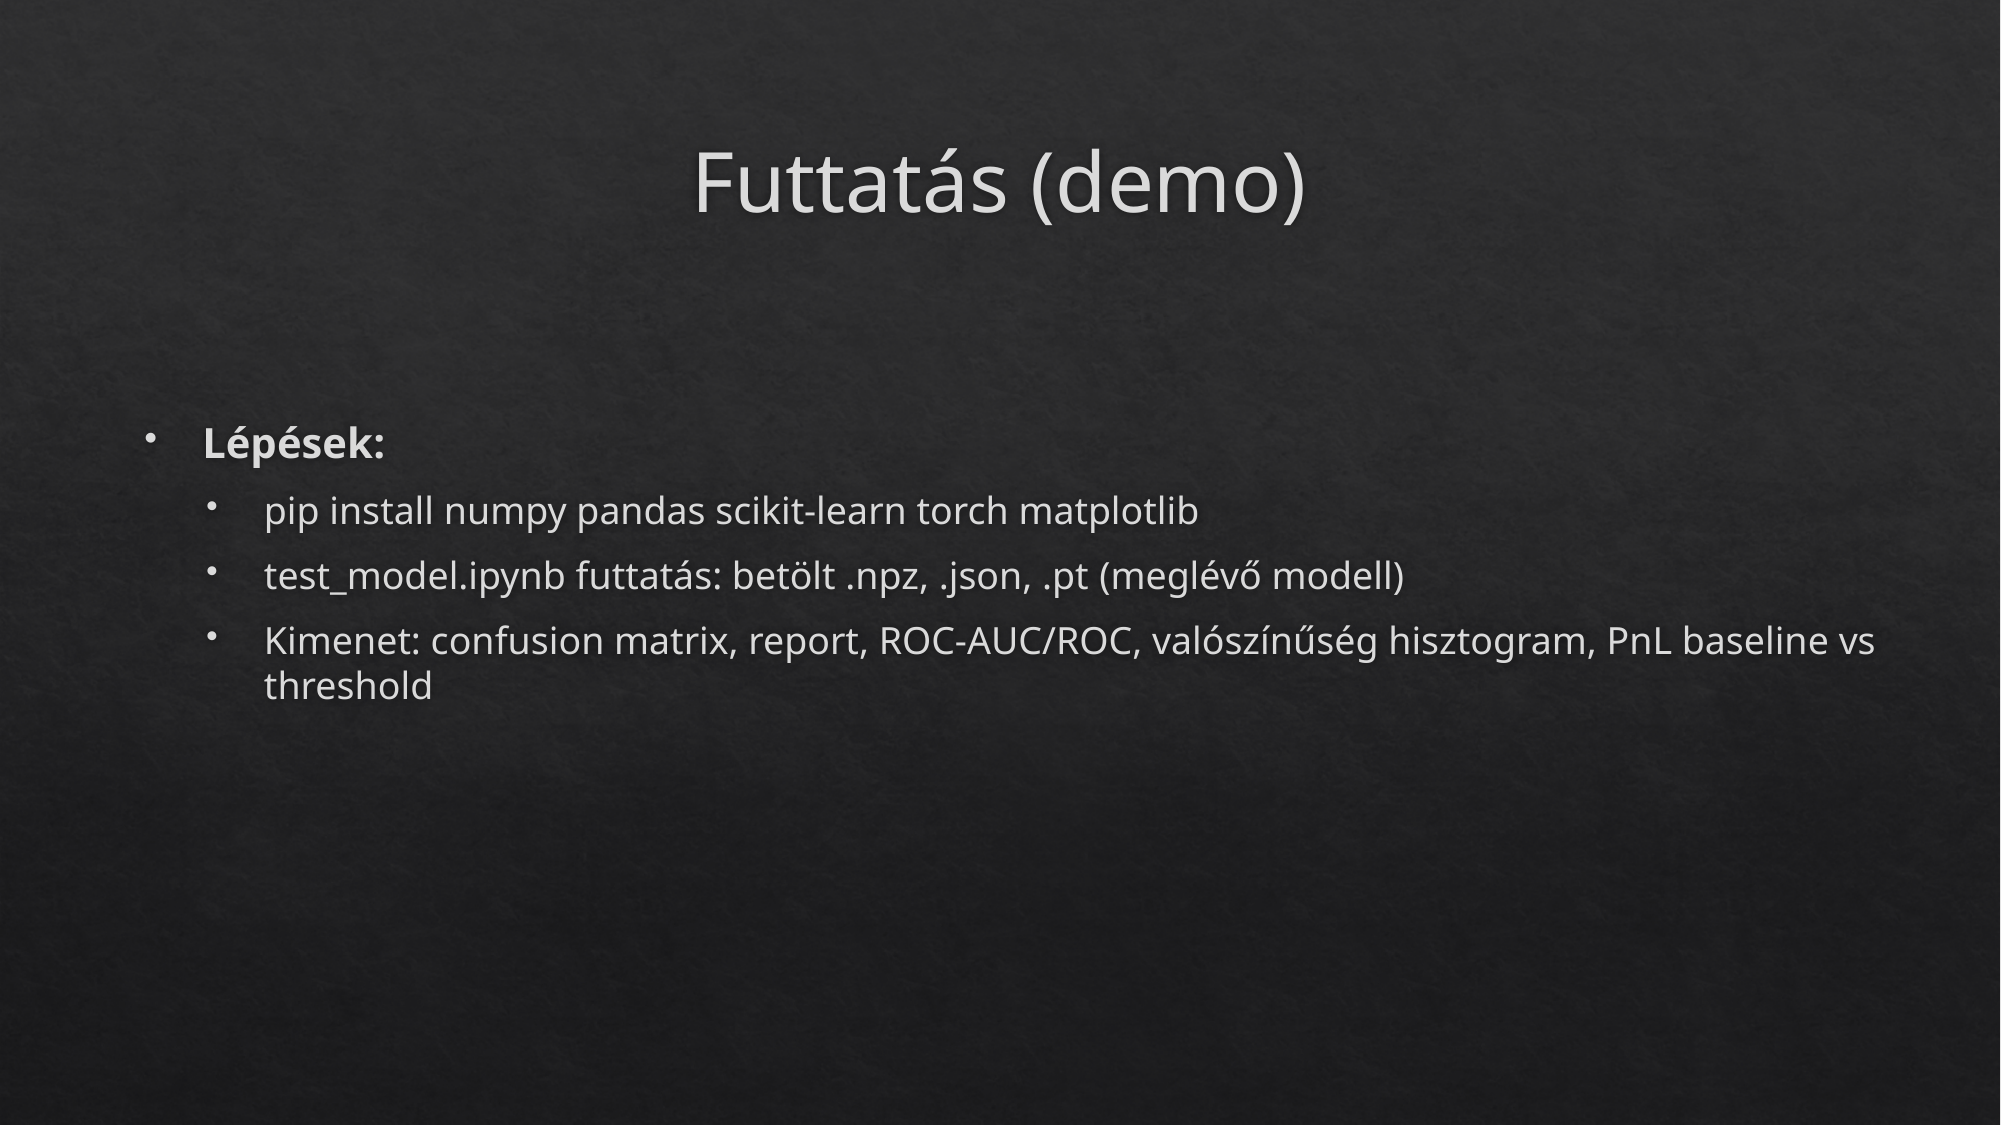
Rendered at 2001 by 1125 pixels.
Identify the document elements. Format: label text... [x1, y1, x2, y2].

list Lépések: pip install numpy pandas scikit-learn torch matplotlib test_model.ipynb futtatás: betölt .npz, .json, .pt (meglévő modell) Kimenet: confusion matrix, report, ROC-AUC/ROC, valószínűség hisztogram, PnL baseline vs threshold [130, 264, 1919, 918]
title Futtatás (demo) [149, 99, 1849, 260]
